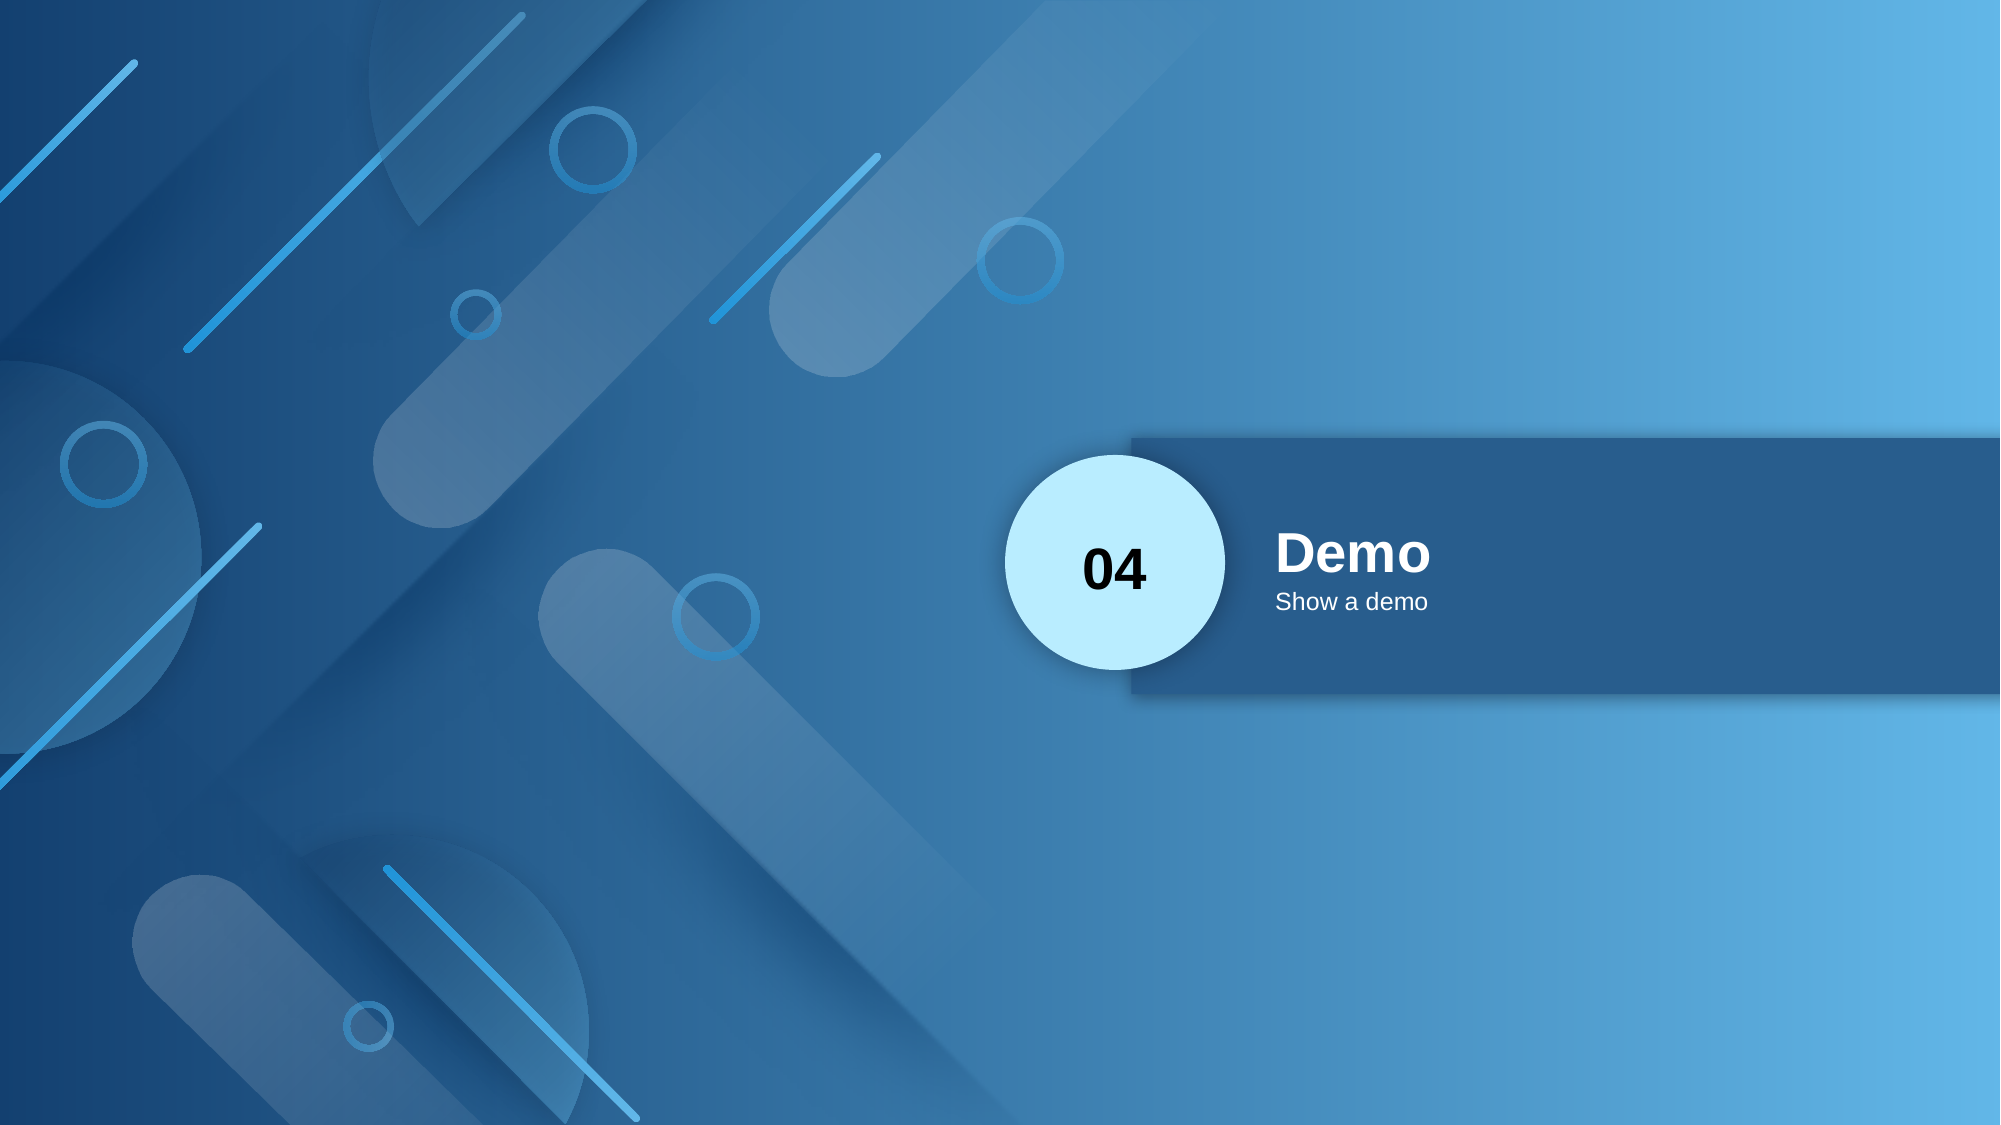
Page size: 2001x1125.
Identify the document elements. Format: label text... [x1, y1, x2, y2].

text_box 04 [1018, 523, 1212, 609]
text_box [1130, 437, 2000, 695]
text_box [1004, 453, 1227, 671]
text_box [1130, 443, 1242, 686]
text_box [1257, 508, 2000, 624]
